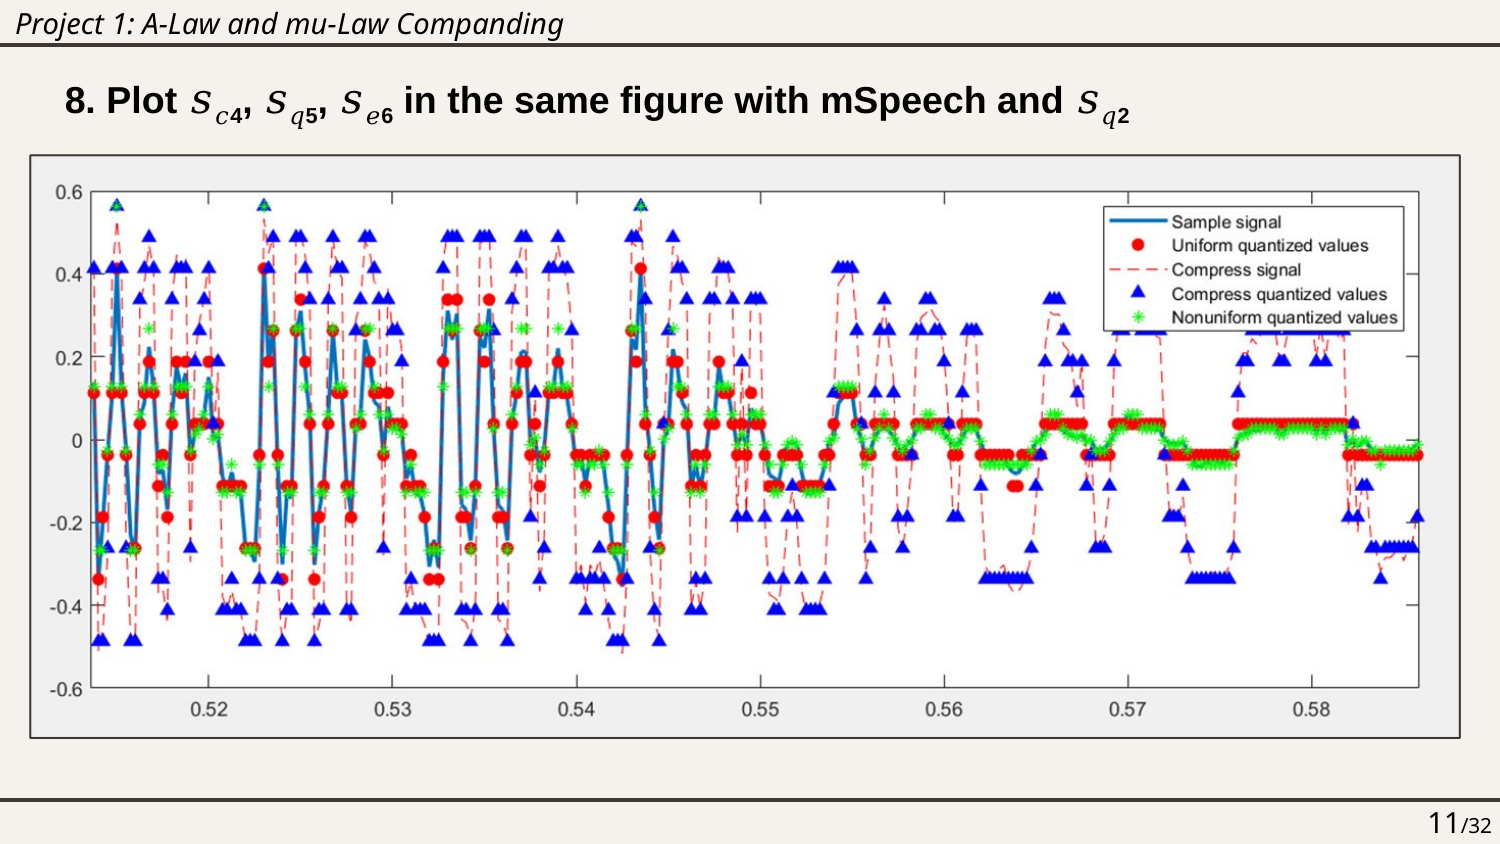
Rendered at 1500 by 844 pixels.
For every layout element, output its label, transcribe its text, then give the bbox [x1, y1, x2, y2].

picture [28, 153, 1461, 739]
text_box 8. Plot 𝑠𝑐4, 𝑠𝑞5, 𝑠𝑒6 in the same figure with mSpeech and 𝑠𝑞2 [50, 64, 1341, 137]
text_box 11/32 [1395, 801, 1492, 844]
text_box Project 1: A-Law and mu-Law Companding [0, 0, 1500, 41]
